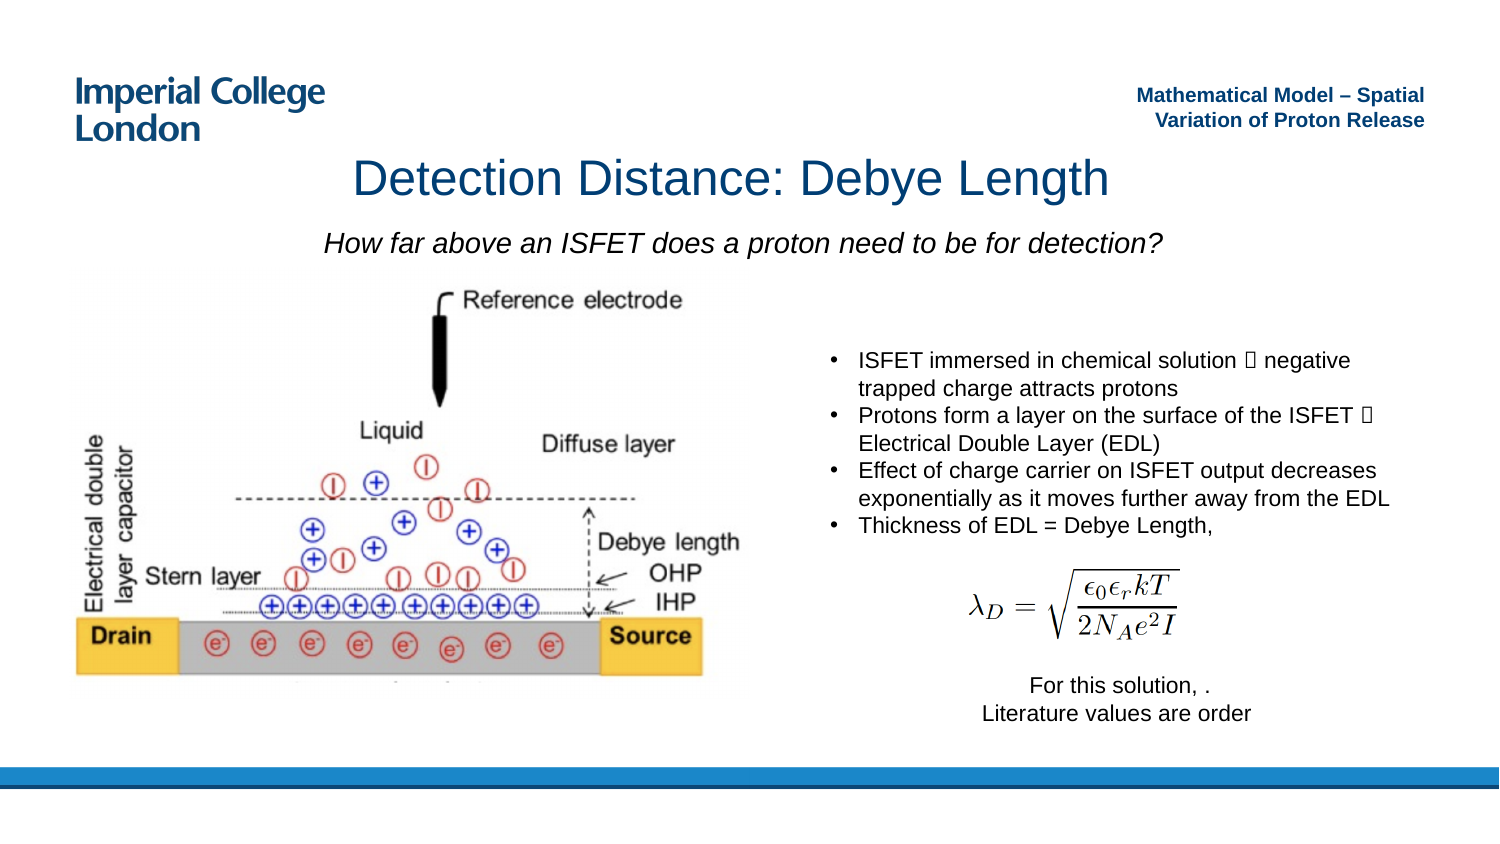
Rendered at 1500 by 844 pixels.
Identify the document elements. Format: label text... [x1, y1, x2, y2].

picture [0, 0, 1499, 844]
list Mathematical Model – Spatial Variation of Proton Release [1075, 81, 1425, 120]
title Detection Distance: Debye Length [352, 101, 1235, 243]
text_box How far above an ISFET does a proton need to be for detection? [308, 216, 1192, 267]
